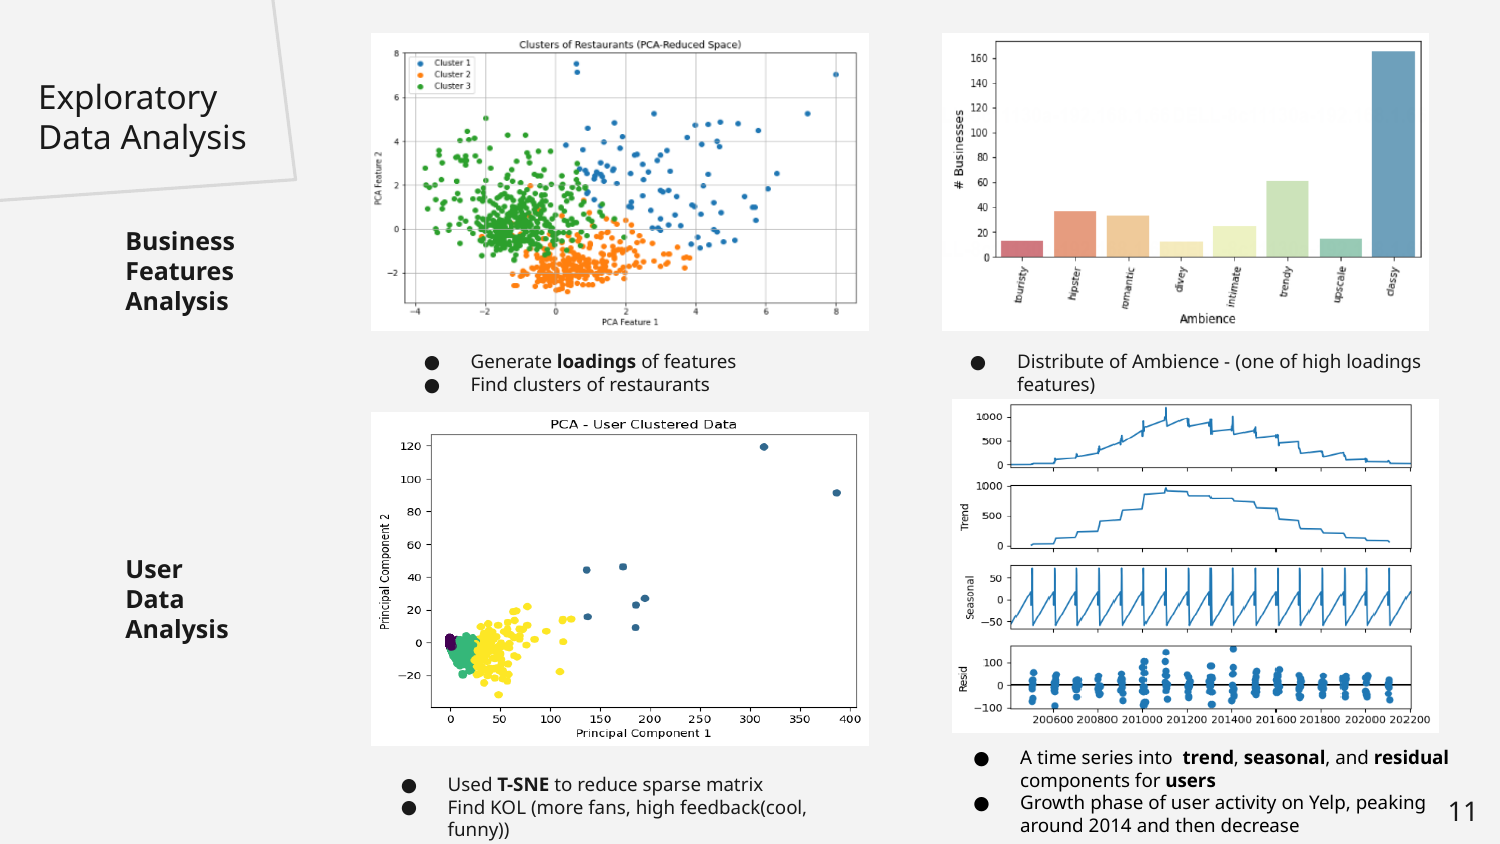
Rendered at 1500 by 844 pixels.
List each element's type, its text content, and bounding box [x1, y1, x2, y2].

text_box Generate loadings of features Find clusters of restaurants [380, 340, 860, 407]
picture [942, 33, 1429, 331]
text_box [0, 0, 281, 201]
text_box Business Features Analysis [110, 210, 271, 336]
picture [370, 33, 870, 331]
text_box User Data Analysis [110, 538, 271, 653]
picture [952, 399, 1439, 734]
title Exploratory Data Analysis [23, 61, 309, 217]
text_box Distribute of Ambience - (one of high loadings features) [926, 335, 1466, 381]
picture [370, 411, 870, 746]
text_box Used T-SNE to reduce sparse matrix Find KOL (more fans, high feedback(cool, funny)) [357, 757, 883, 830]
text_box A time series into trend, seasonal, and residual components for users Growth phase of user activity on Yelp, peaking around 2014 and then decrease [930, 731, 1469, 832]
slide_number ‹#› [1403, 779, 1494, 844]
